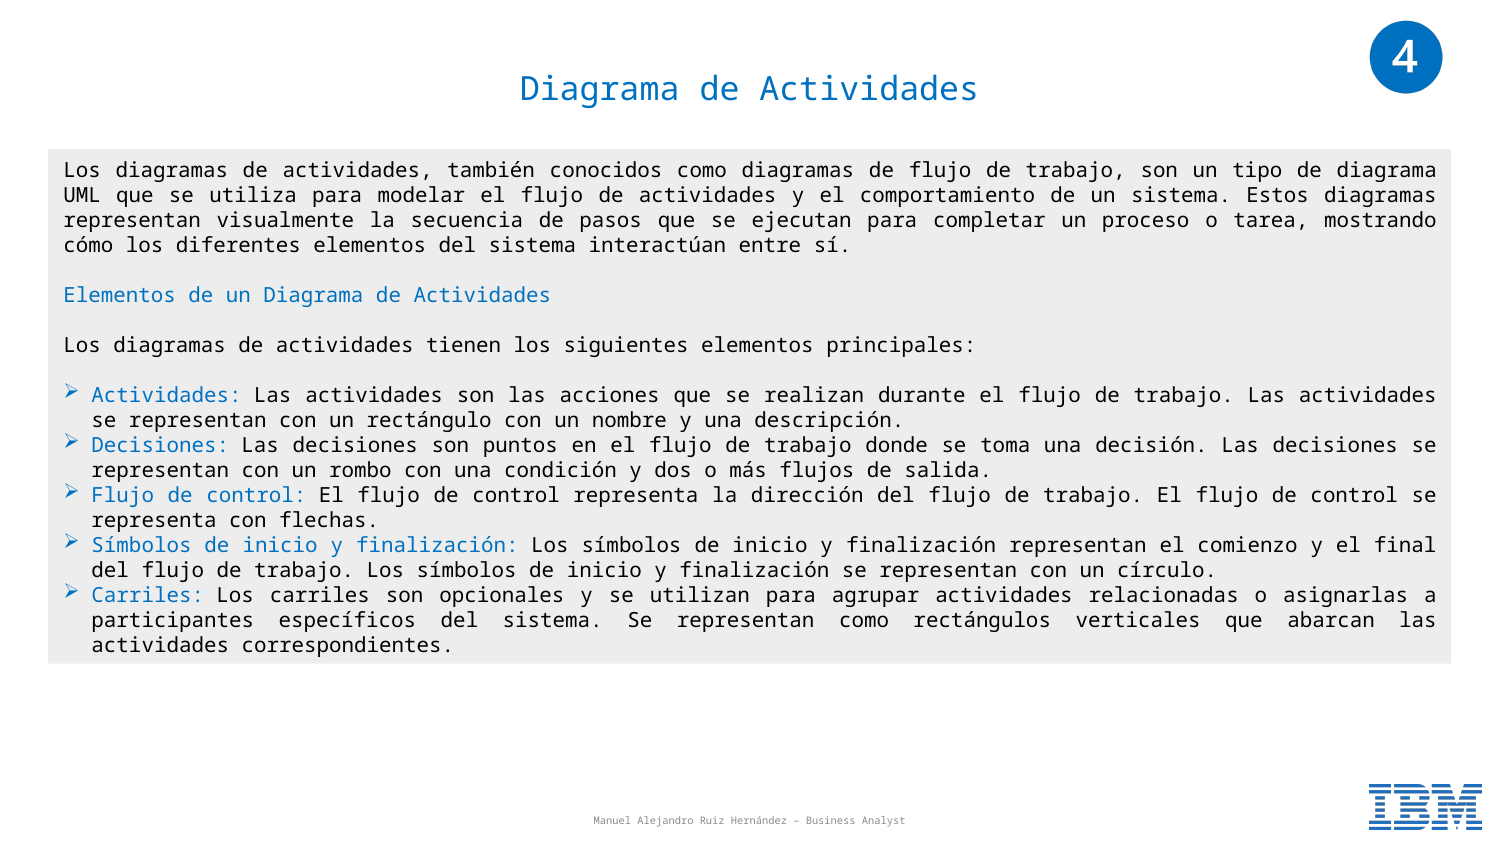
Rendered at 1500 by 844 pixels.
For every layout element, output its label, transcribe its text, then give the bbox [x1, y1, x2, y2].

text_box Diagrama de Actividades [271, 60, 1228, 115]
text_box Los diagramas de actividades, también conocidos como diagramas de flujo de trabajo, son un tipo de diagrama UML que se utiliza para modelar el flujo de actividades y el comportamiento de un sistema. Estos diagramas representan visualmente la secuencia de pasos que se ejecutan para completar un proceso o tarea, mostrando cómo los diferentes elementos del sistema interactúan entre sí. Elementos de un Diagrama de Actividades Los diagramas de actividades tienen los siguientes elementos principales: Actividades: Las actividades son las acciones que se realizan durante el flujo de trabajo. Las actividades se representan con un rectángulo con un nombre y una descripción. Decisiones: Las decisiones son puntos en el flujo de trabajo donde se toma una decisión. Las decisiones se representan con un rombo con una condición y dos o más flujos de salida. Flujo de control: El flujo de control representa la dirección del flujo de trabajo. El flujo de control se representa con flechas. Símbolos de inicio y finalización: Los símbolos de inicio y finalización representan el comienzo y el final del flujo de trabajo. Los símbolos de inicio y finalización se representan con un círculo. Carriles: Los carriles son opcionales y se utilizan para agrupar actividades relacionadas o asignarlas a participantes específicos del sistema. Se representan como rectángulos verticales que abarcan las actividades correspondientes. [48, 149, 1452, 664]
footer Manuel Alejandro Ruiz Hernández – Business Analyst [496, 797, 1004, 843]
picture [1360, 11, 1452, 103]
picture [1369, 784, 1482, 830]
